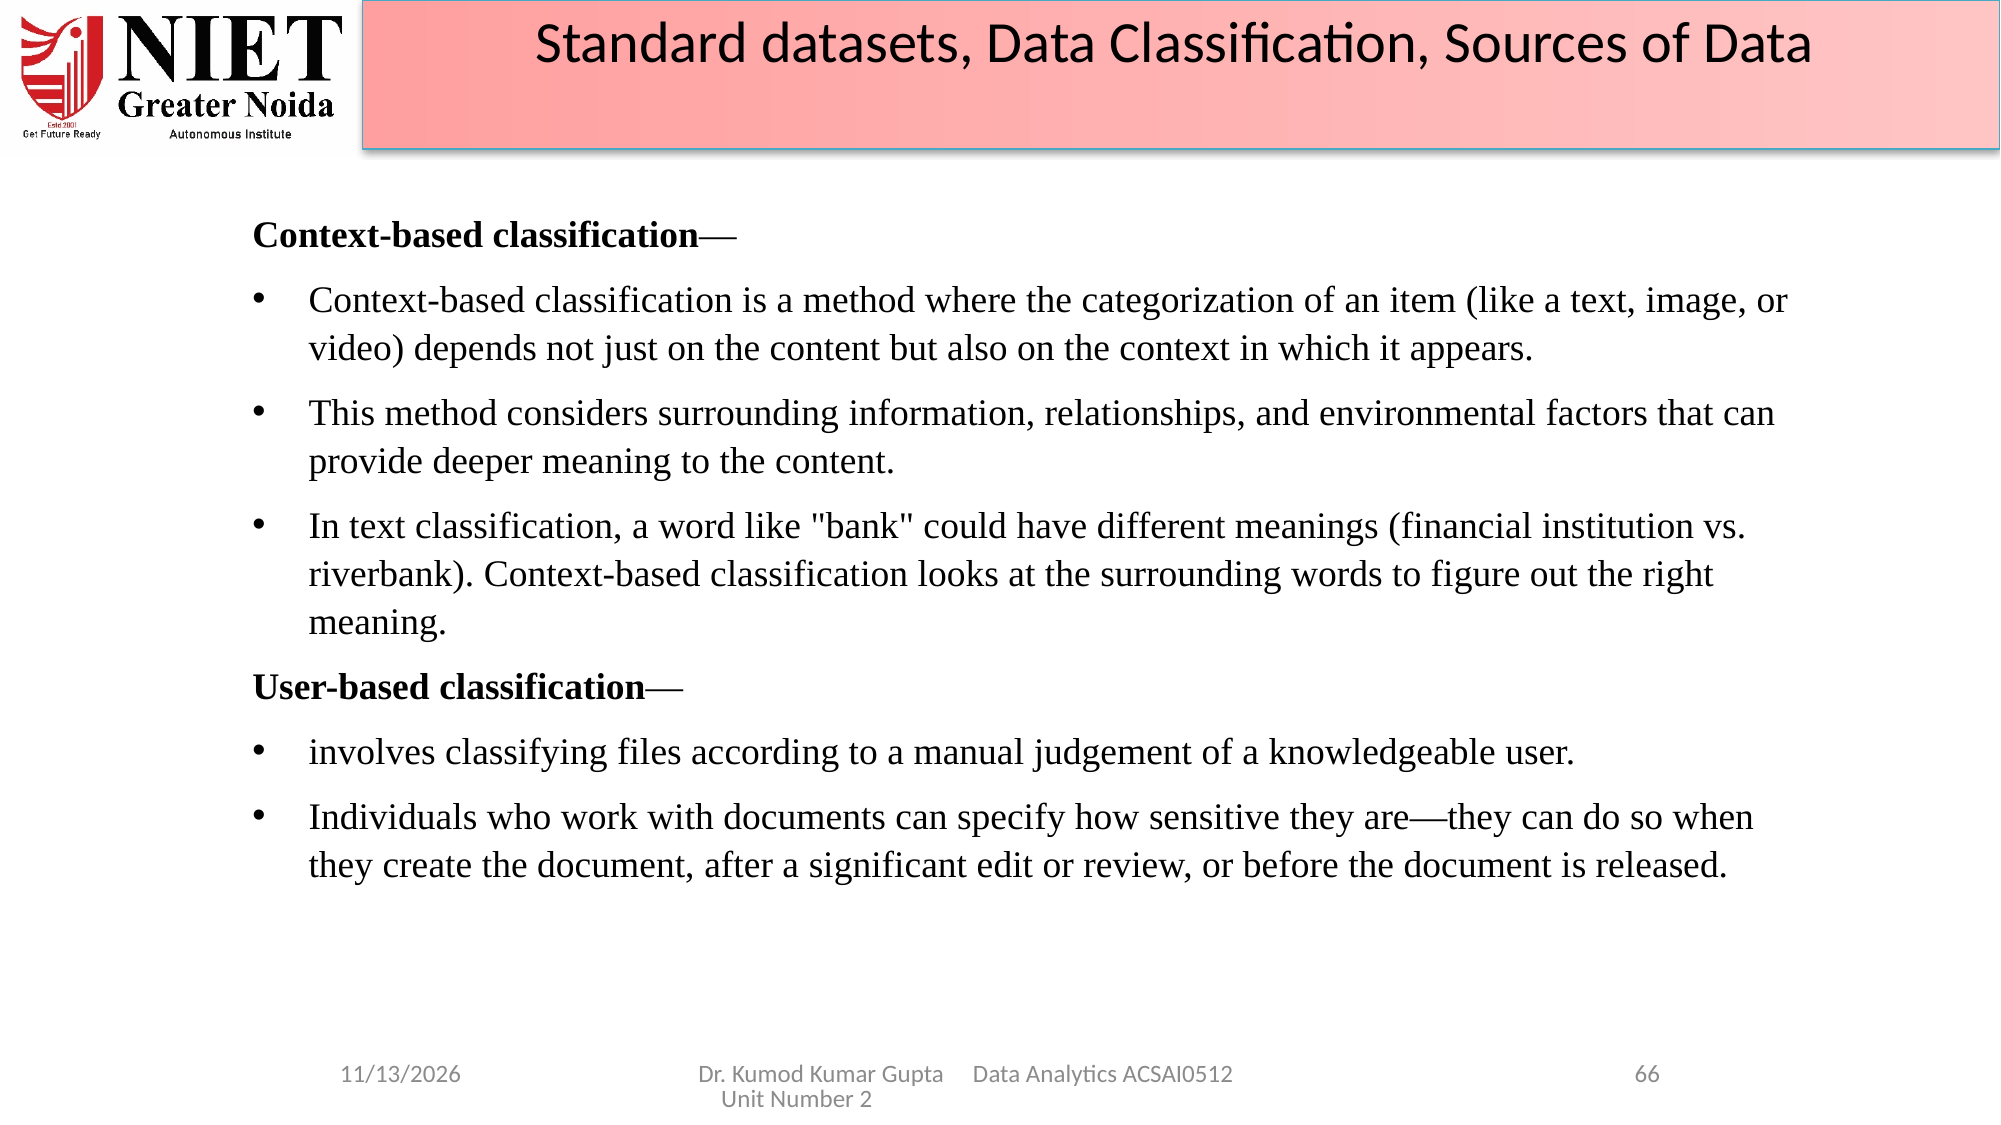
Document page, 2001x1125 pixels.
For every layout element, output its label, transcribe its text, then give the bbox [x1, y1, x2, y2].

text_box Context-based classification— Context-based classification is a method where the categorization of an item (like a text, image, or video) depends not just on the content but also on the context in which it appears. This method considers surrounding information, relationships, and environmental factors that can provide deeper meaning to the content. In text classification, a word like "bank" could have different meanings (financial institution vs. riverbank). Context-based classification looks at the surrounding words to figure out the right meaning. User-based classification— involves classifying files according to a manual judgement of a knowledgeable user. Individuals who work with documents can specify how sensitive they are—they can do so when they create the document, after a significant edit or review, or before the document is released. [237, 199, 1825, 893]
picture [0, 0, 363, 156]
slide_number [324, 1042, 675, 1103]
text_box Standard datasets, Data Classification, Sources of Data [363, 0, 2000, 150]
footer Dr. Kumod Kumar Gupta Data Analytics ACSAI0512 Unit Number 2 [683, 1042, 1317, 1103]
slide_number 66 [1325, 1042, 1675, 1103]
